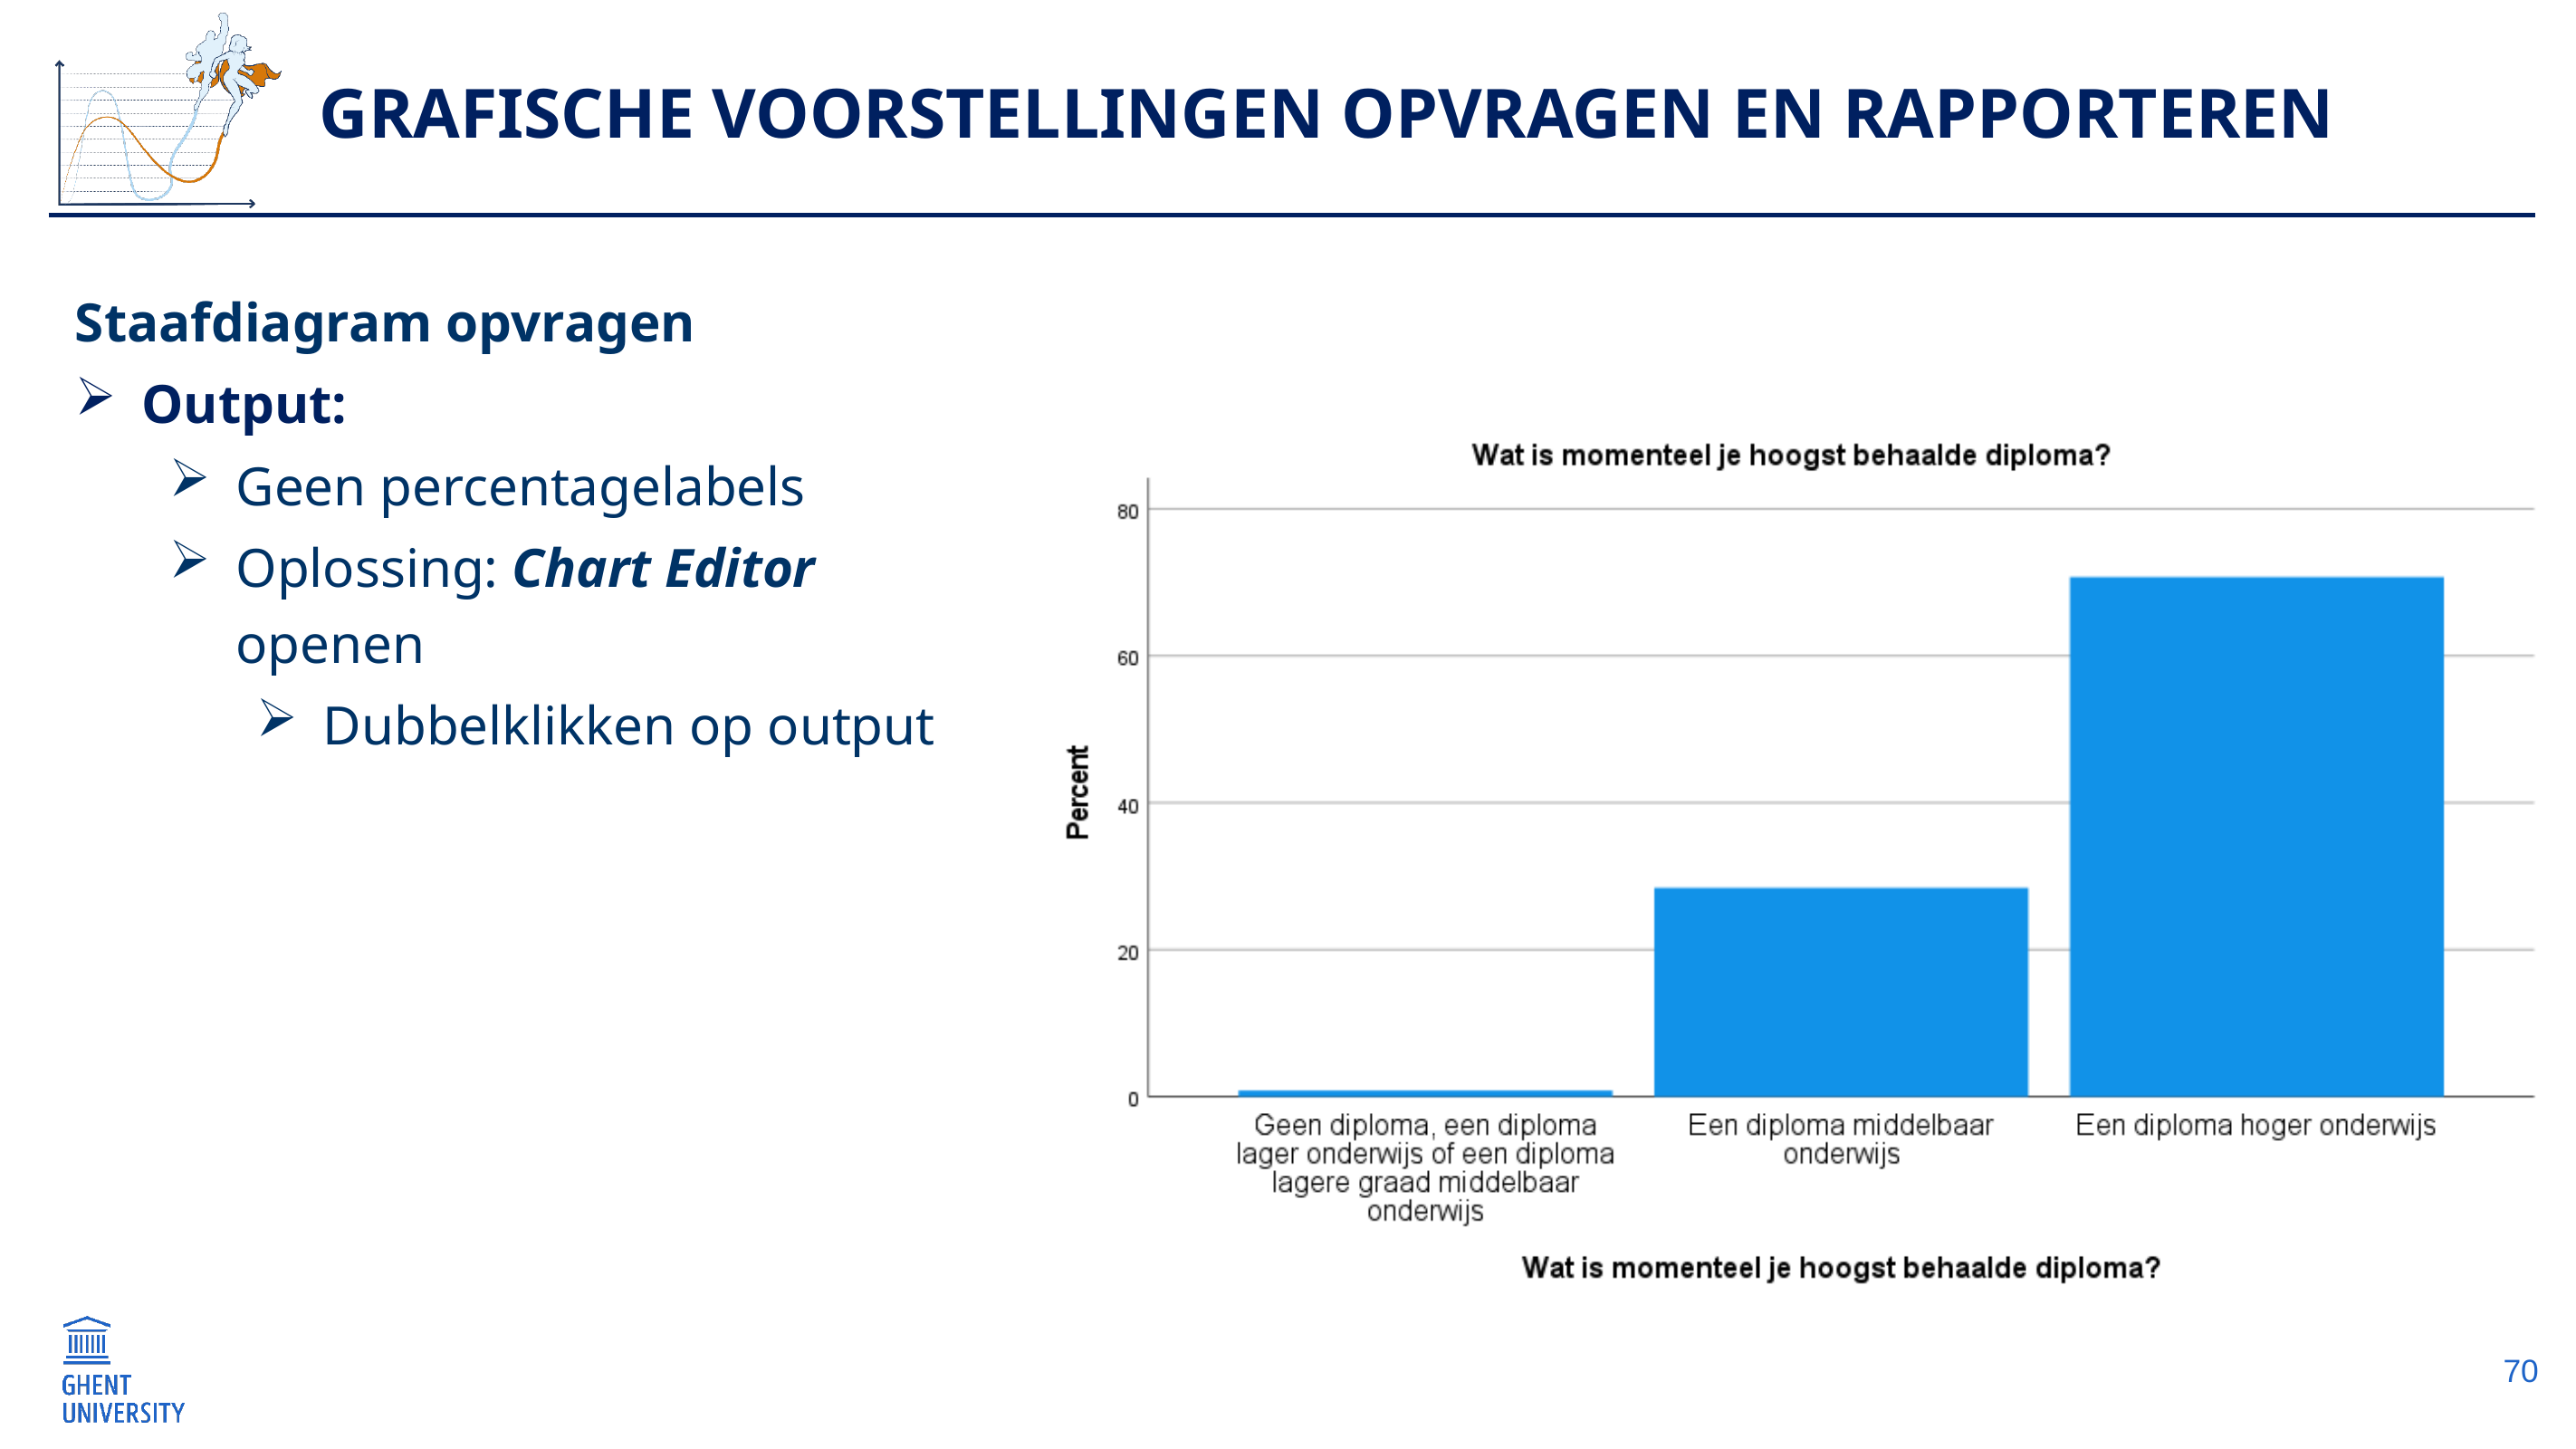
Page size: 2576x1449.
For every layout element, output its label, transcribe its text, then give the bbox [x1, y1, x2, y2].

picture [5, 0, 306, 318]
list Staafdiagram opvragen Output: Geen percentagelabels Oplossing: Chart Editor openen Dubbelklikken op output [48, 269, 2553, 1290]
slide_number 70 [2415, 1330, 2553, 1408]
picture [62, 1290, 411, 1449]
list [1029, 412, 2553, 1310]
title Grafische voorstellingen opvragen en rapporteren [305, 18, 2527, 159]
